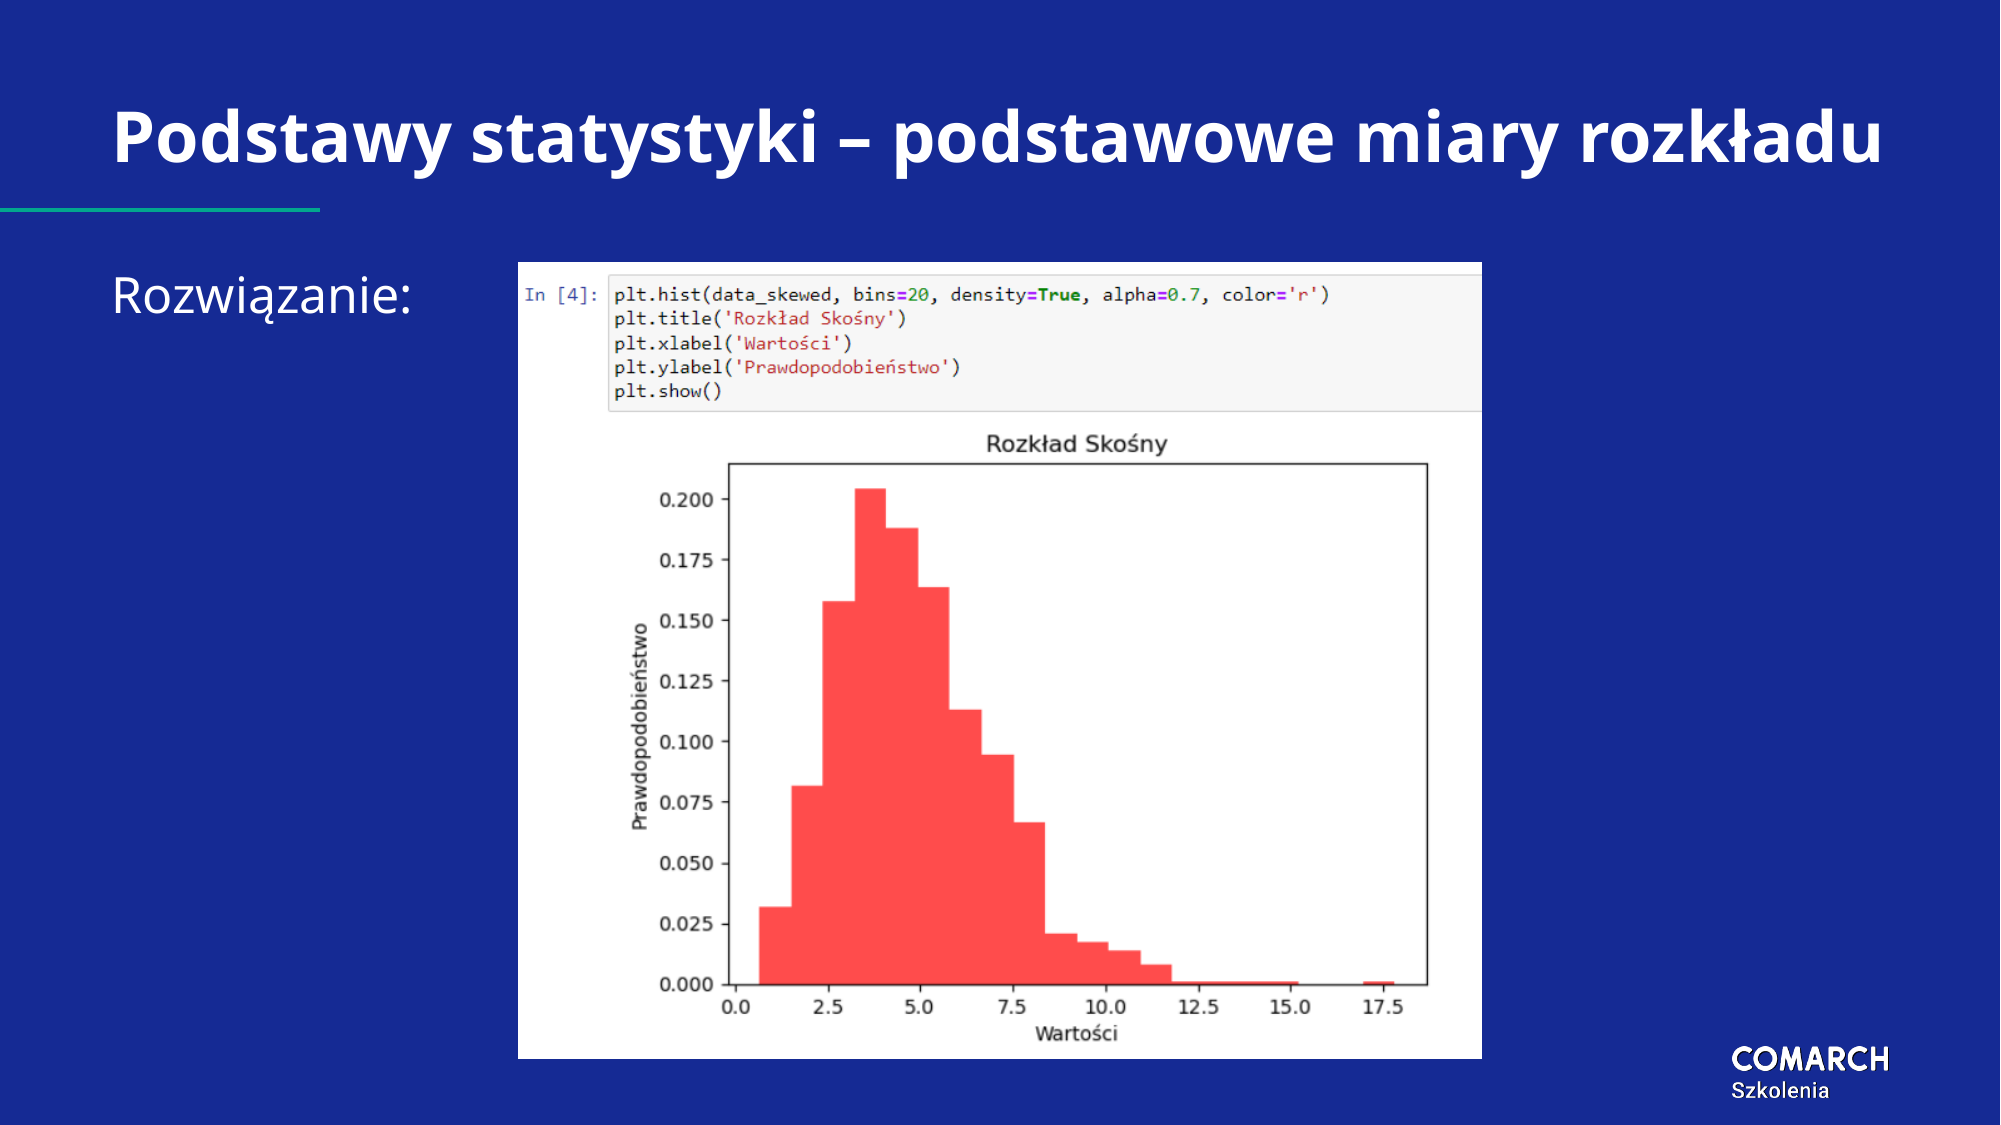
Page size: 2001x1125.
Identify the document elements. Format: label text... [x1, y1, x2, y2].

picture [518, 262, 1482, 1059]
list Rozwiązanie: [111, 243, 1889, 1000]
title Podstawy statystyki – podstawowe miary rozkładu [111, 0, 1889, 185]
picture [1732, 1046, 1889, 1098]
